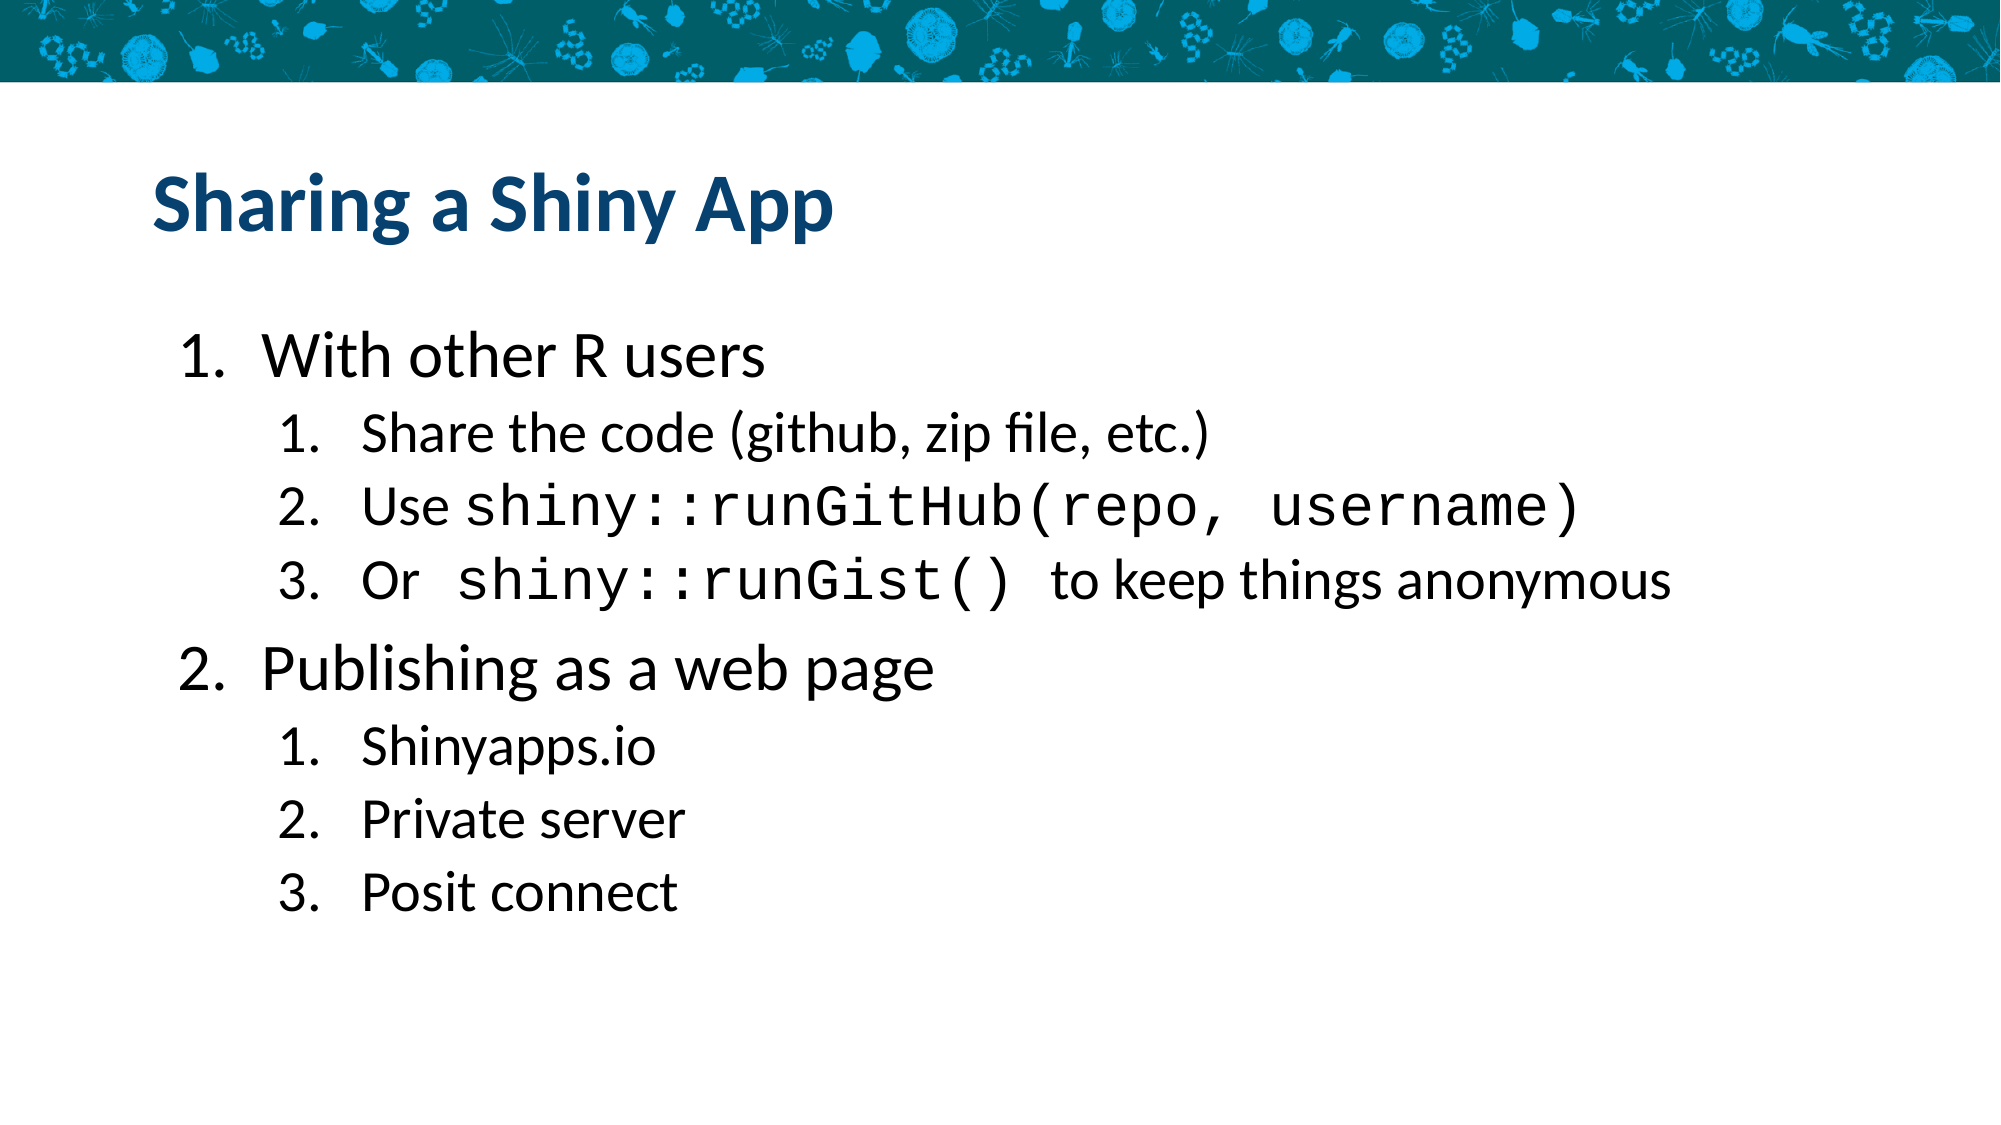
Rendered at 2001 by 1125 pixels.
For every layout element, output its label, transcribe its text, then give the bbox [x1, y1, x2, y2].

picture [1634, 0, 1643, 6]
picture [871, 0, 883, 6]
picture [1590, 0, 1597, 6]
picture [0, 0, 2000, 1125]
picture [429, 0, 441, 6]
picture [1869, 43, 1883, 53]
picture [717, 0, 725, 9]
picture [749, 6, 755, 14]
title Sharing a Shiny App [137, 123, 1863, 285]
list With other R users Share the code (github, zip file, etc.) Use shiny::runGitHub(repo, username) Or shiny::runGist() to keep things anonymous Publishing as a web page Shinyapps.io Private server Posit connect [137, 312, 1863, 1068]
picture [1623, 6, 1635, 18]
picture [733, 0, 745, 23]
